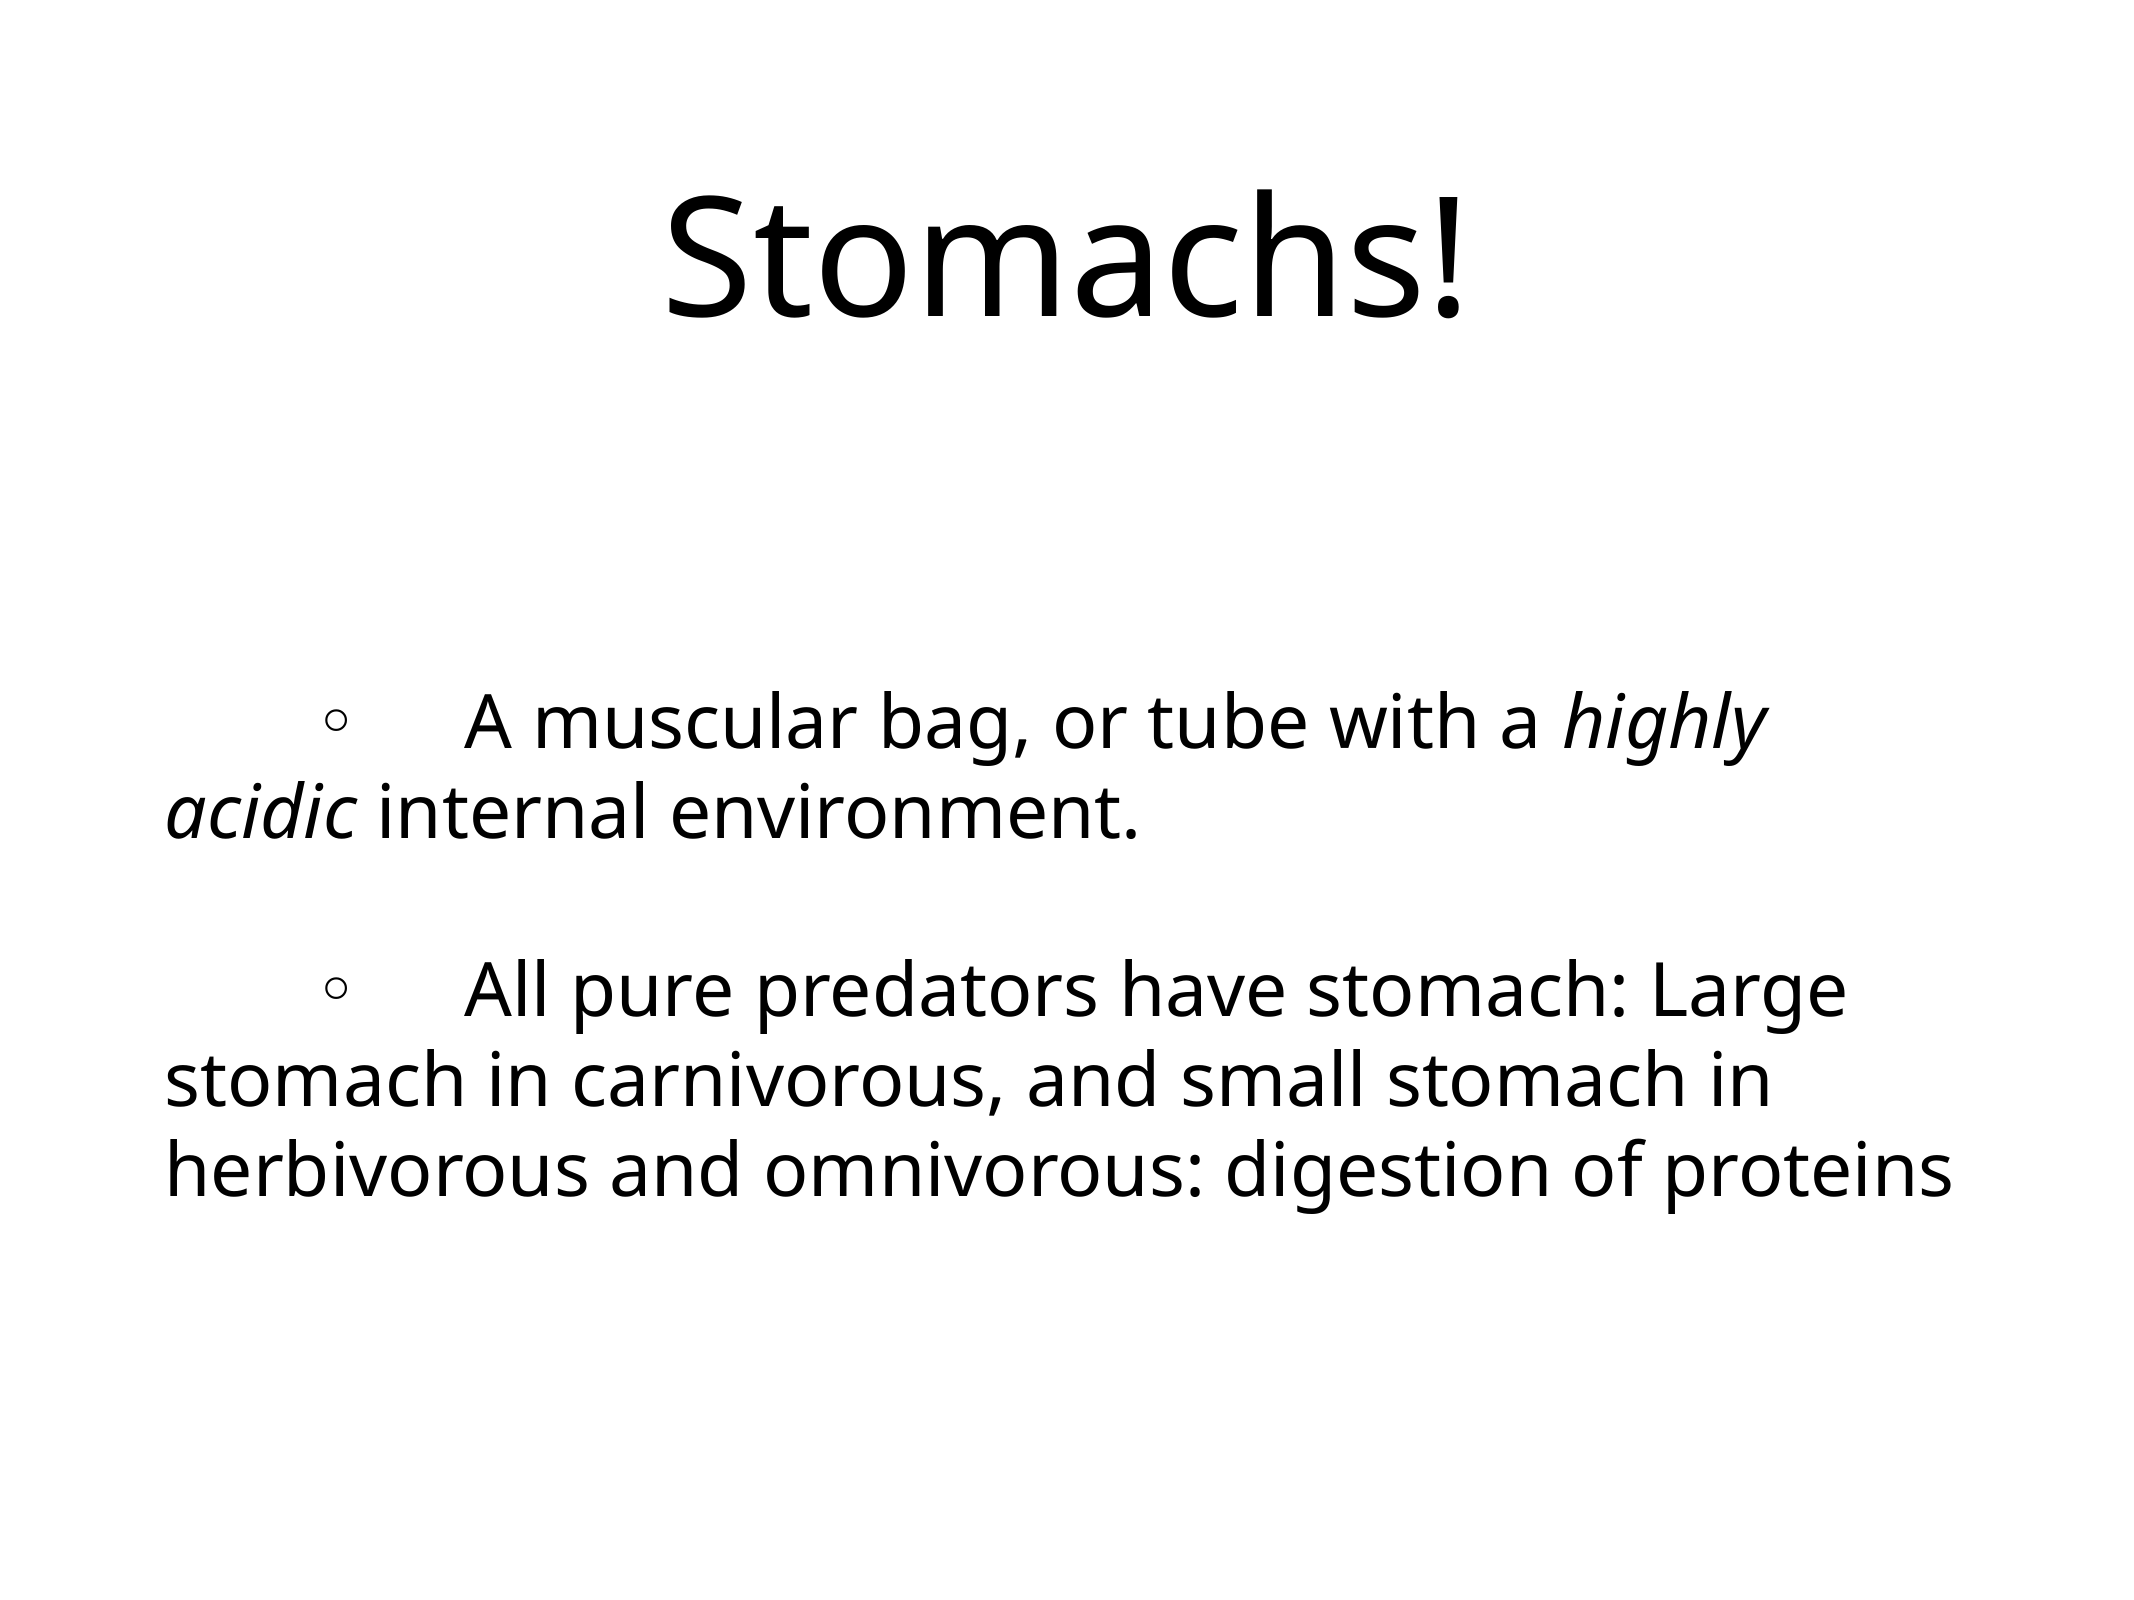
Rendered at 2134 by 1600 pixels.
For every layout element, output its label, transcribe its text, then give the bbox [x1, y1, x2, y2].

title Stomachs! [155, 72, 1978, 426]
list ◦ A muscular bag, or tube with a highly acidic internal environment. ◦ All pure predators have stomach: Large stomach in carnivorous, and small stomach in herbivorous and omnivorous: digestion of proteins [155, 426, 1978, 1459]
